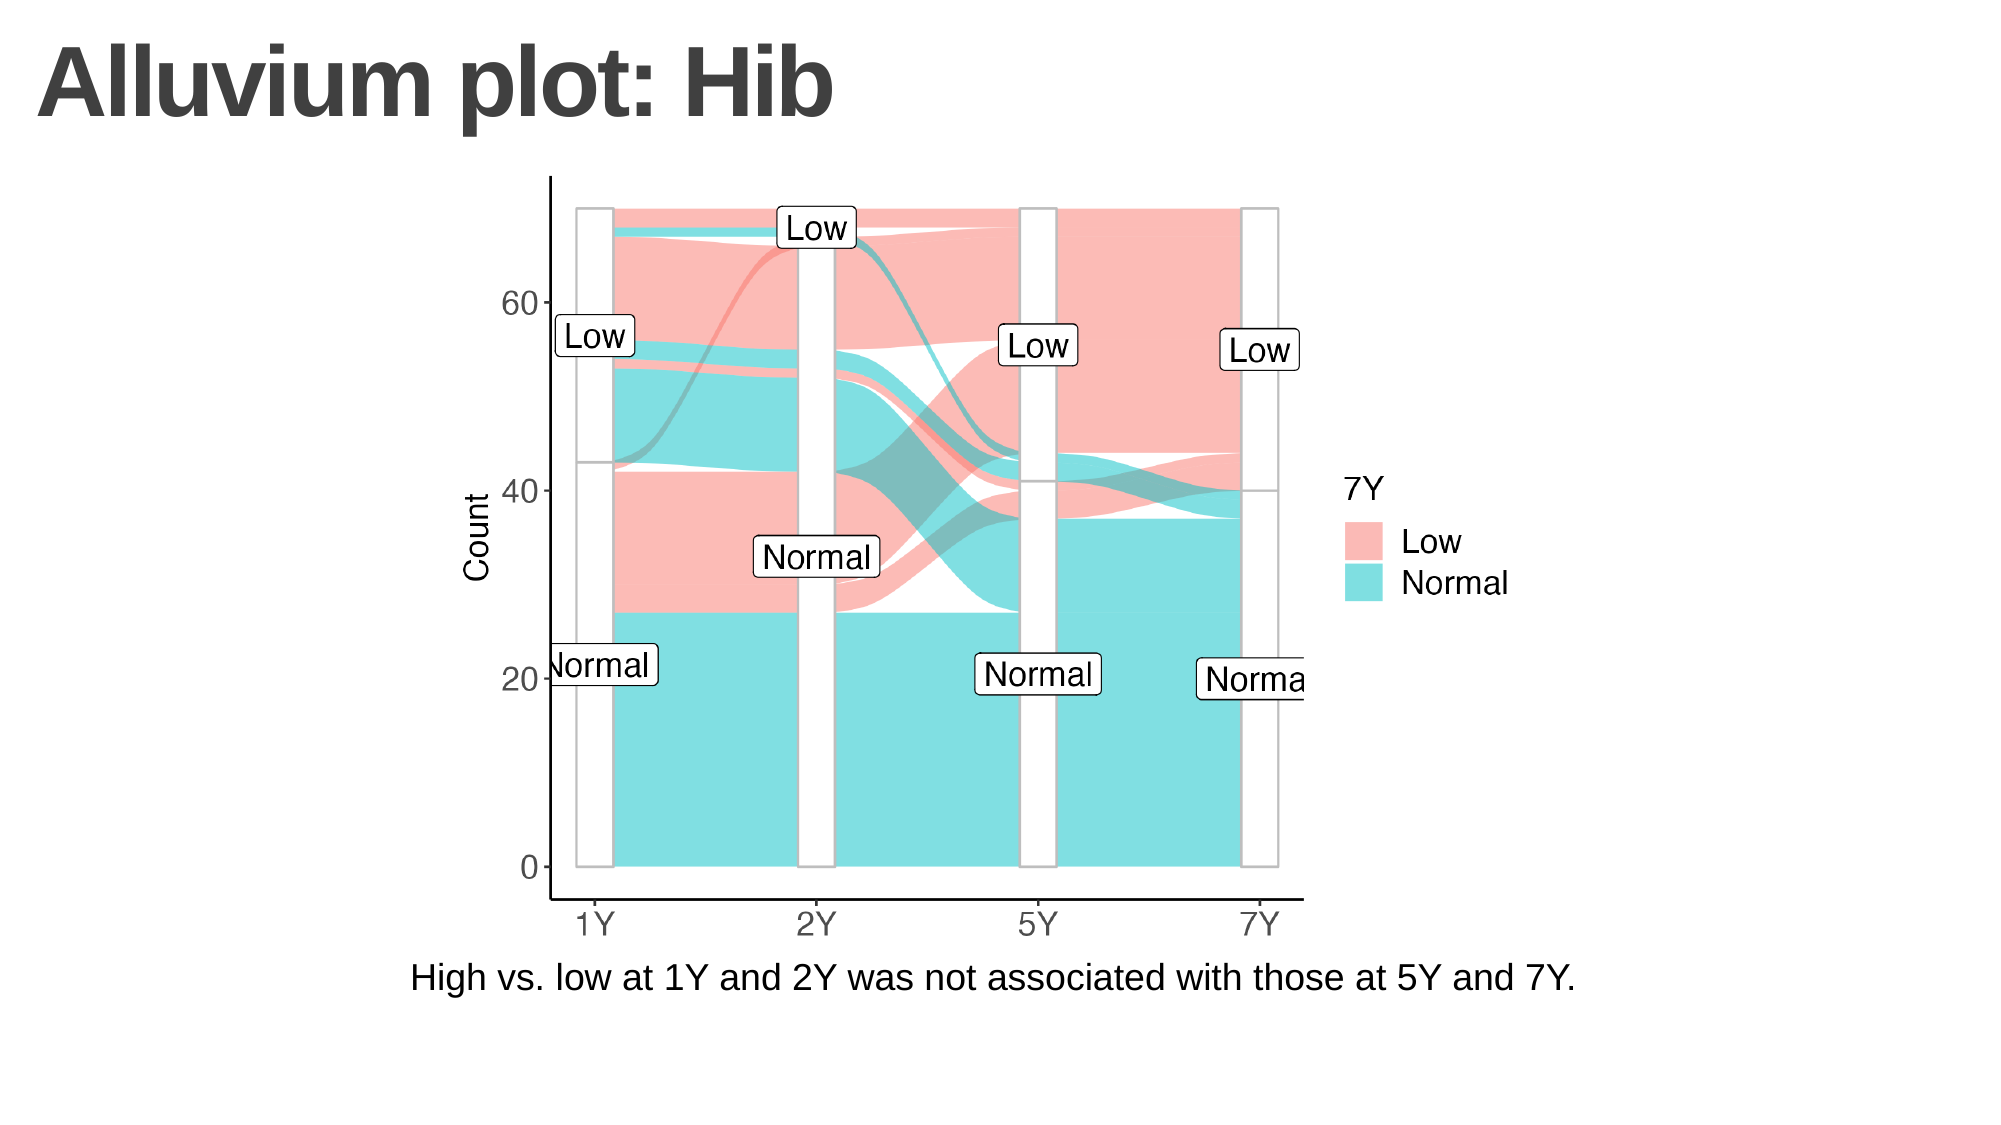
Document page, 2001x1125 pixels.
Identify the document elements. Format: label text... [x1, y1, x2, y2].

picture [460, 172, 1525, 946]
text_box High vs. low at 1Y and 2Y was not associated with those at 5Y and 7Y. [70, 945, 1917, 1030]
title Alluvium plot: Hib [20, 15, 1980, 153]
